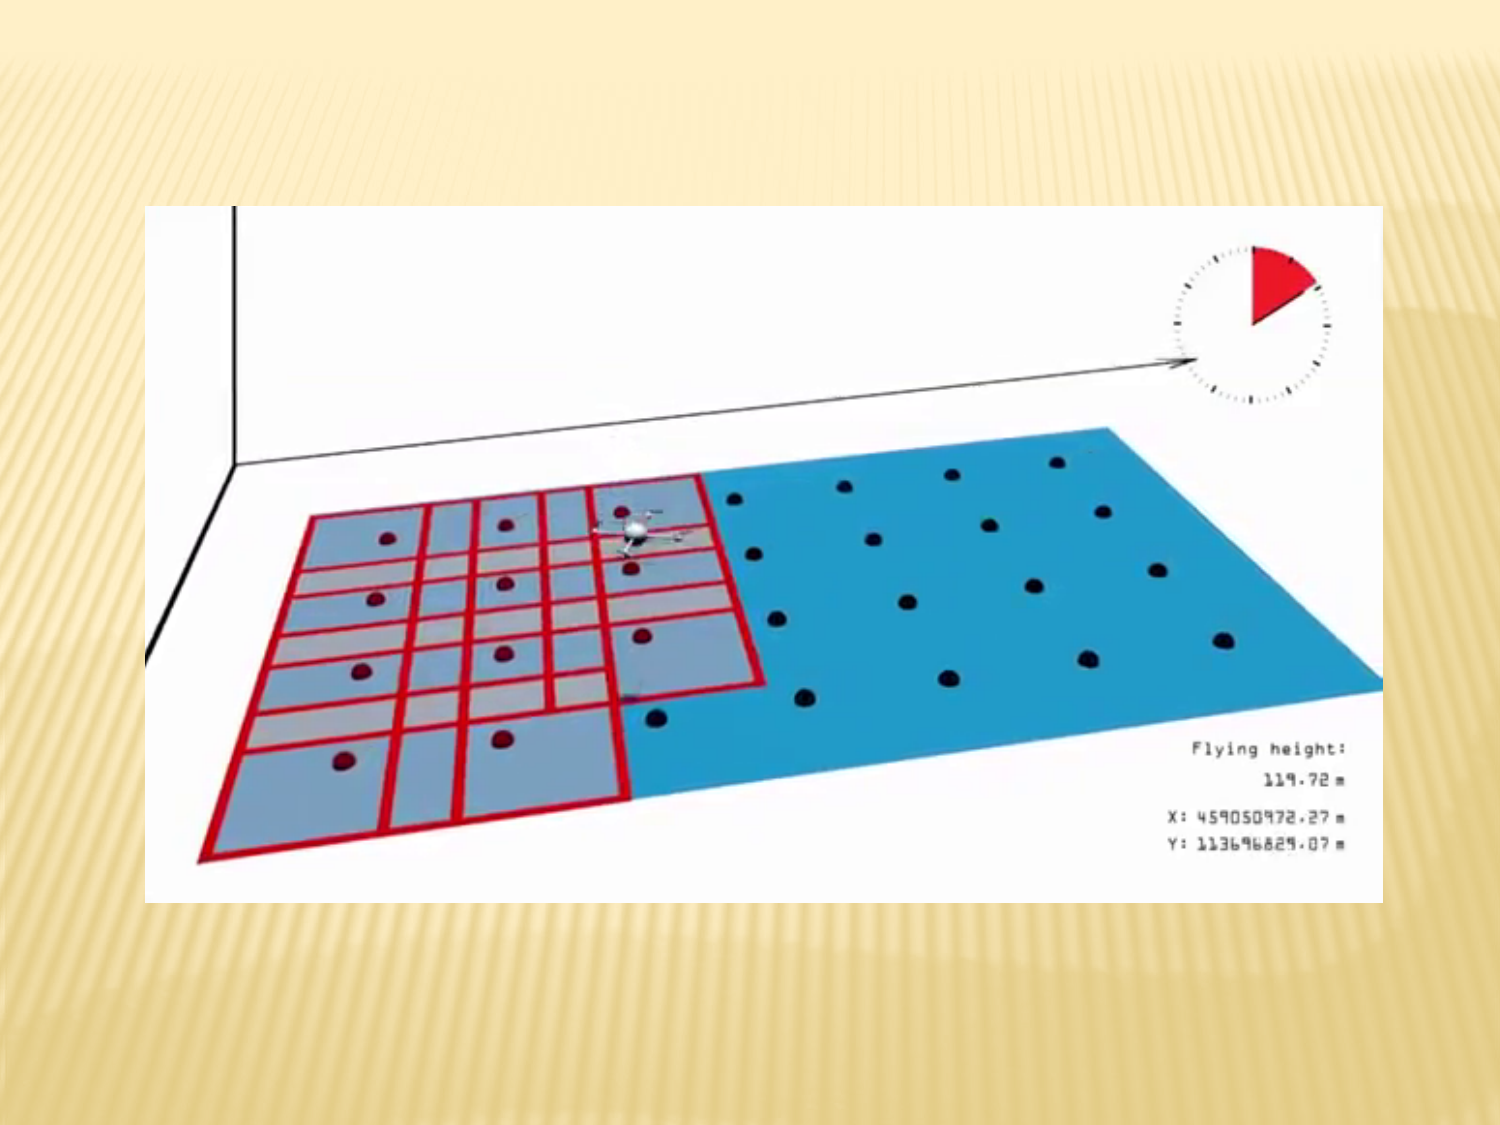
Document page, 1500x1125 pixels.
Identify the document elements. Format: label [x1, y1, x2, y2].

picture [145, 206, 1383, 903]
